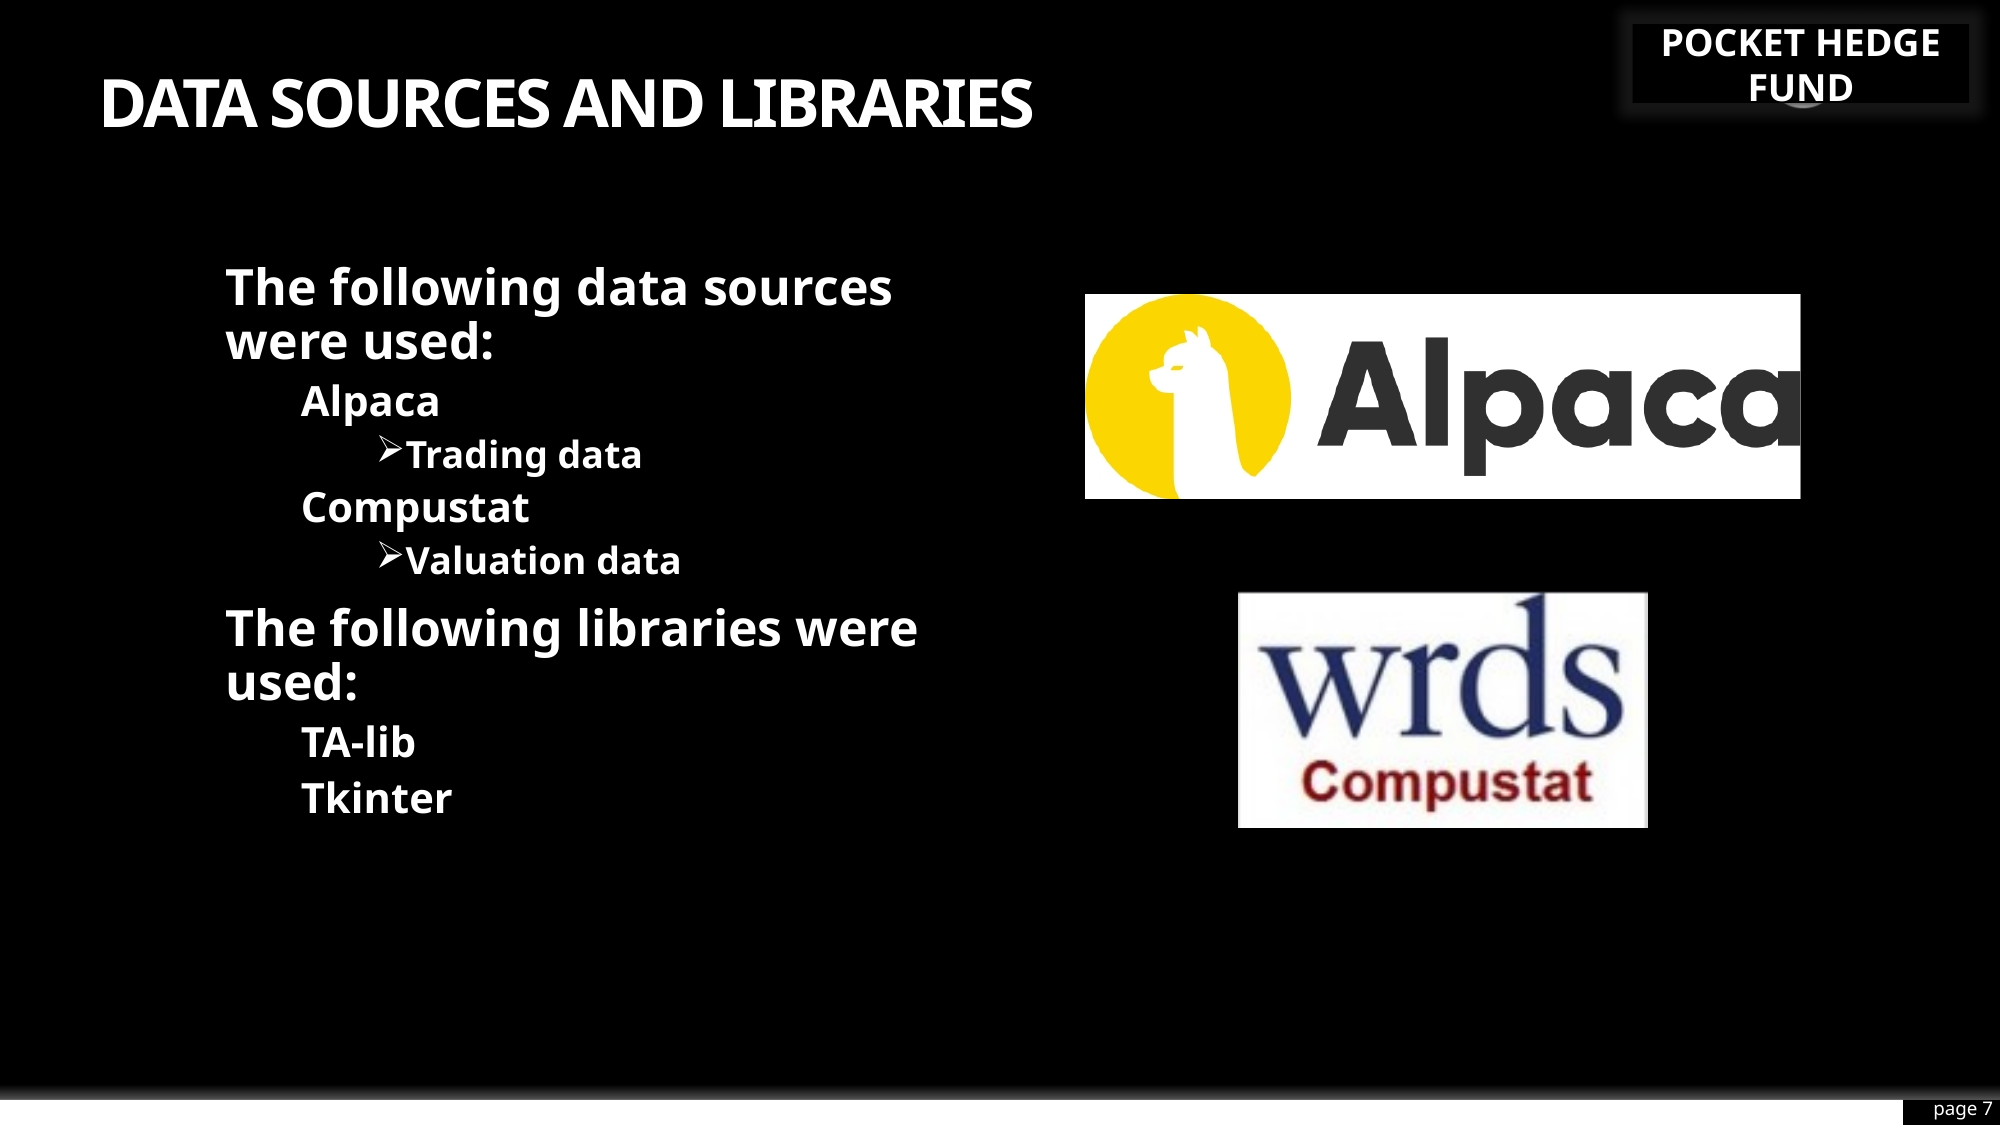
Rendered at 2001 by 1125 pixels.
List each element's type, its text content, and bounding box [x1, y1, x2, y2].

list The following data sources were used: Alpaca Trading data Compustat Valuation data The following libraries were used: TA-lib Tkinter [225, 262, 981, 440]
title DATA SOURCES AND LIBRARIES [98, 70, 1735, 142]
text_box POCKET HEDGE FUND [1632, 23, 1970, 104]
picture [1238, 591, 1648, 828]
picture [1085, 294, 1801, 499]
slide_number page 7 [1903, 1096, 1994, 1123]
